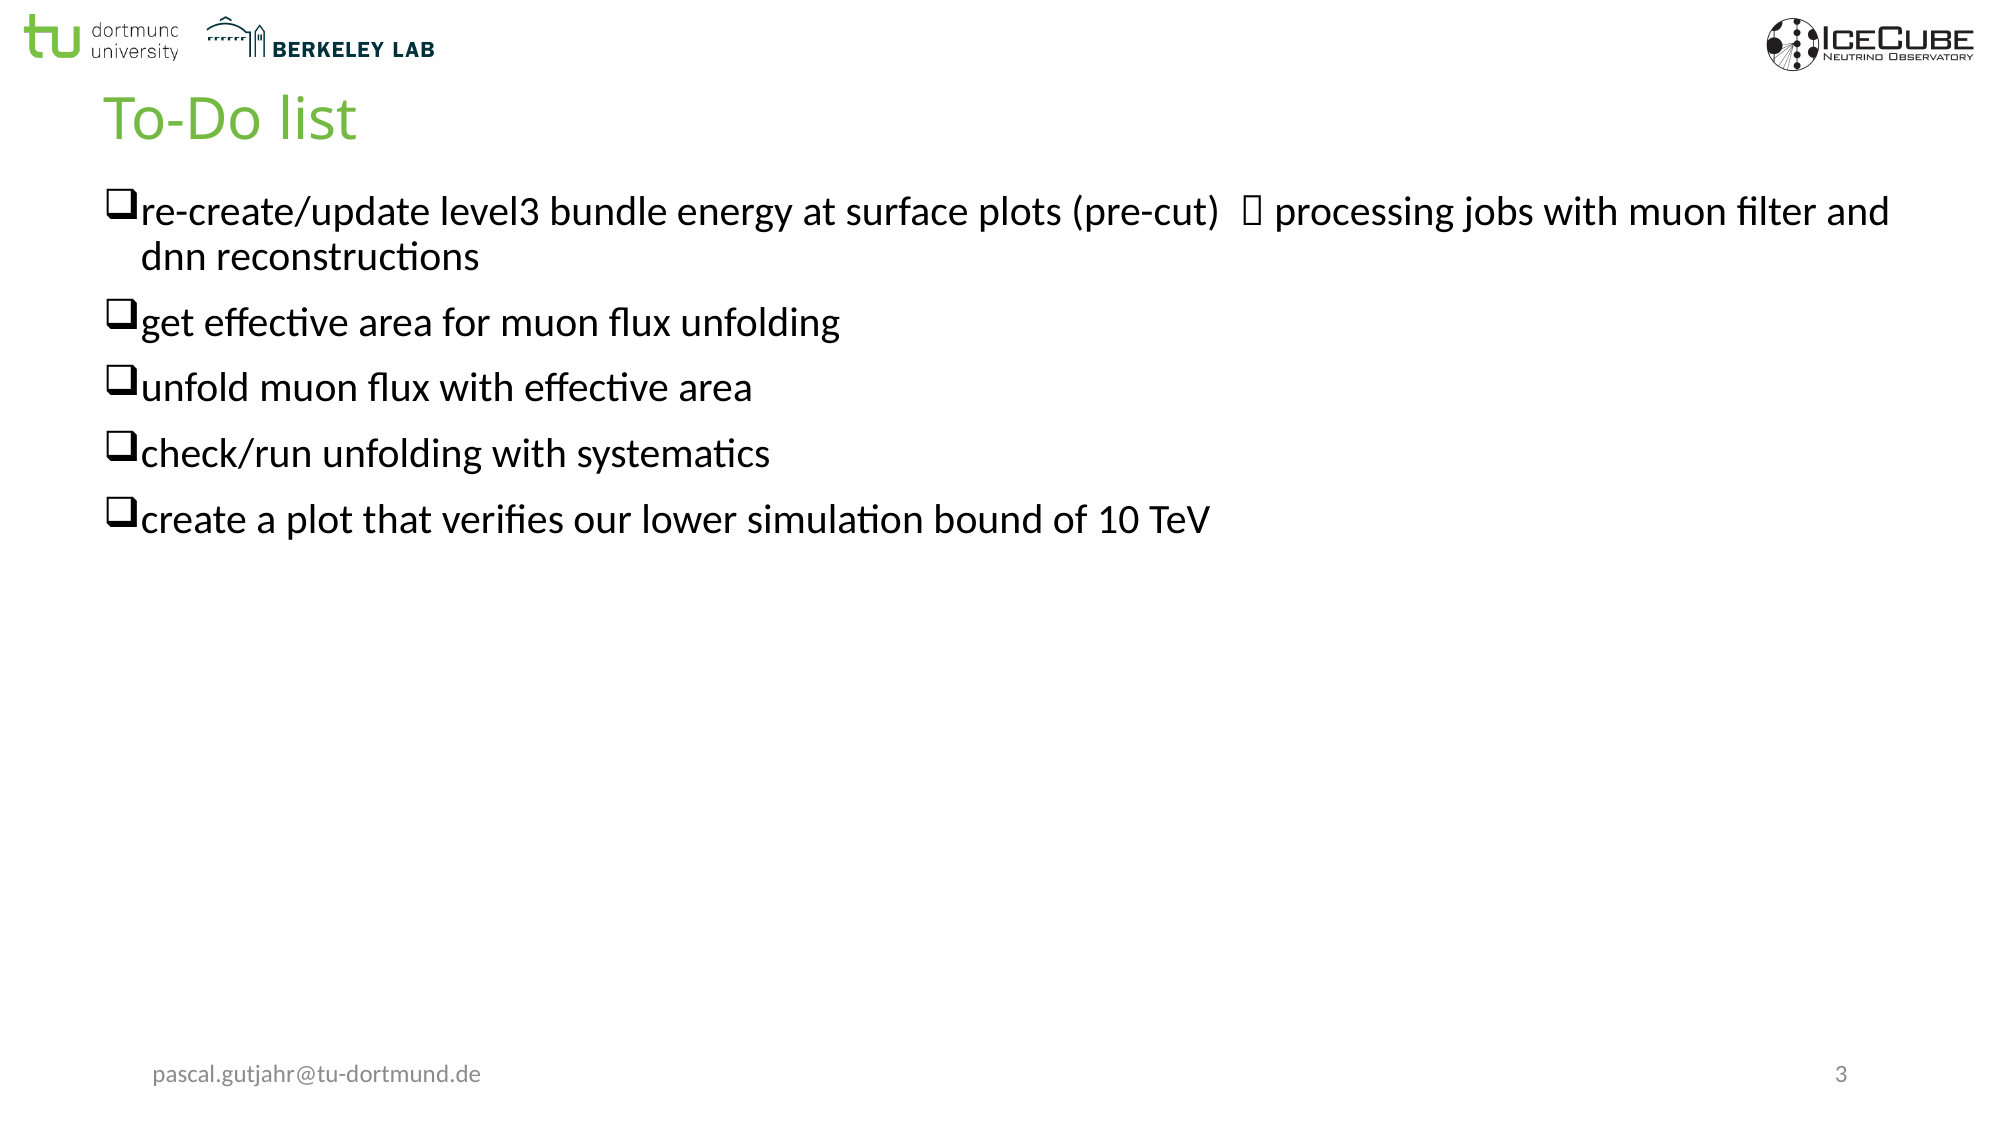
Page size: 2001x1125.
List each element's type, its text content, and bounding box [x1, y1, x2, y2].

list re-create/update level3 bundle energy at surface plots (pre-cut)  processing jobs with muon filter and dnn reconstructions get effective area for muon flux unfolding unfold muon flux with effective area check/run unfolding with systematics create a plot that verifies our lower simulation bound of 10 TeV [88, 181, 1977, 1014]
picture [192, 1, 449, 59]
slide_number pascal.gutjahr@tu-dortmund.de [137, 1042, 588, 1103]
title To-Do list [88, 59, 1977, 181]
slide_number 3 [1412, 1042, 1863, 1103]
